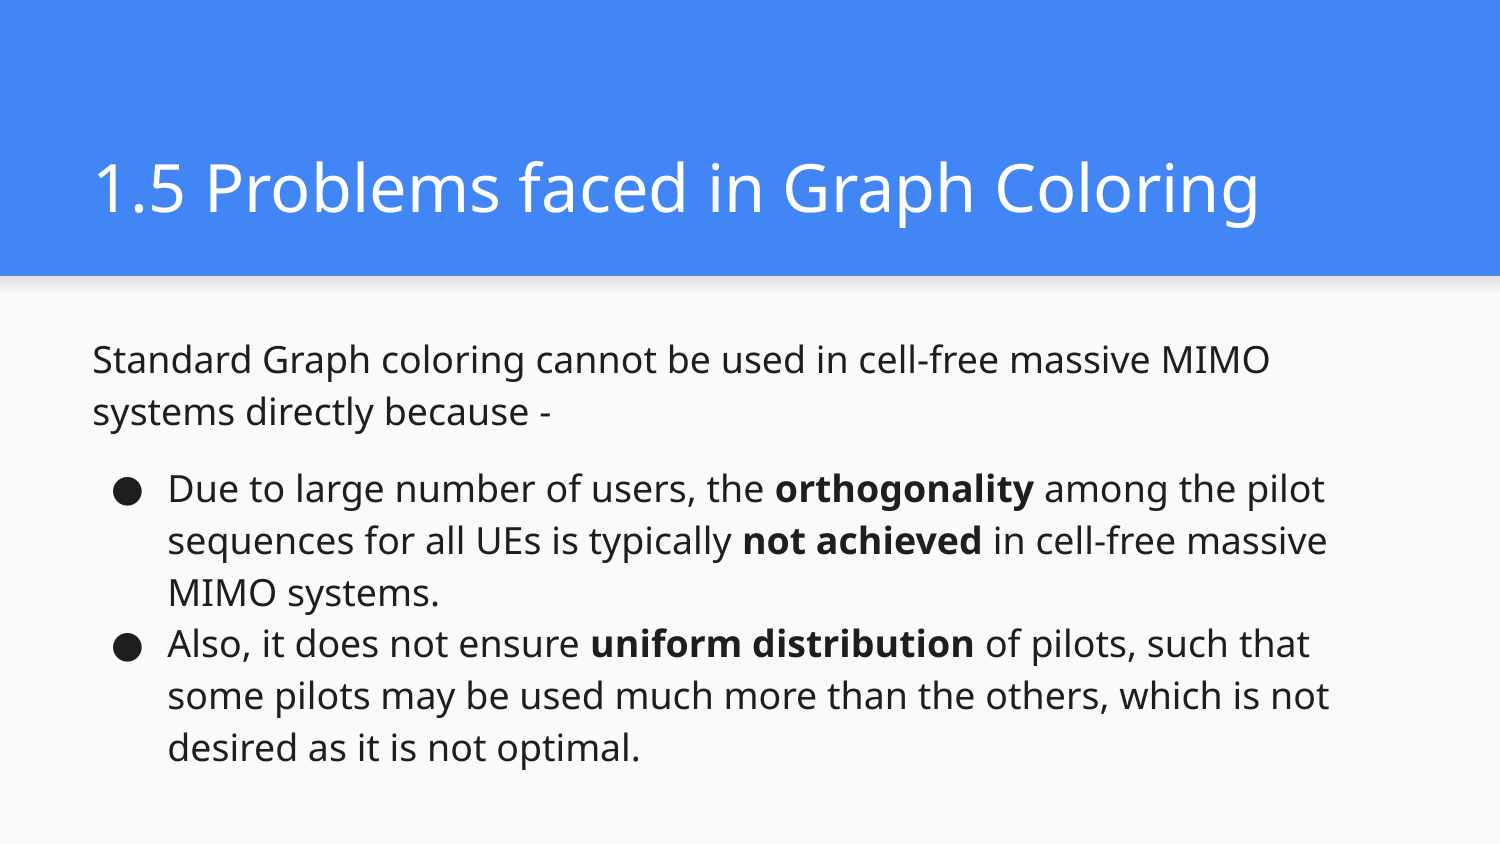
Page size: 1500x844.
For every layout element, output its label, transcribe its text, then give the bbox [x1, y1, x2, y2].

list Standard Graph coloring cannot be used in cell-free massive MIMO systems directly because - Due to large number of users, the orthogonality among the pilot sequences for all UEs is typically not achieved in cell-free massive MIMO systems. Also, it does not ensure uniform distribution of pilots, such that some pilots may be used much more than the others, which is not desired as it is not optimal. [77, 314, 1369, 775]
title 1.5 Problems faced in Graph Coloring [77, 121, 1427, 248]
